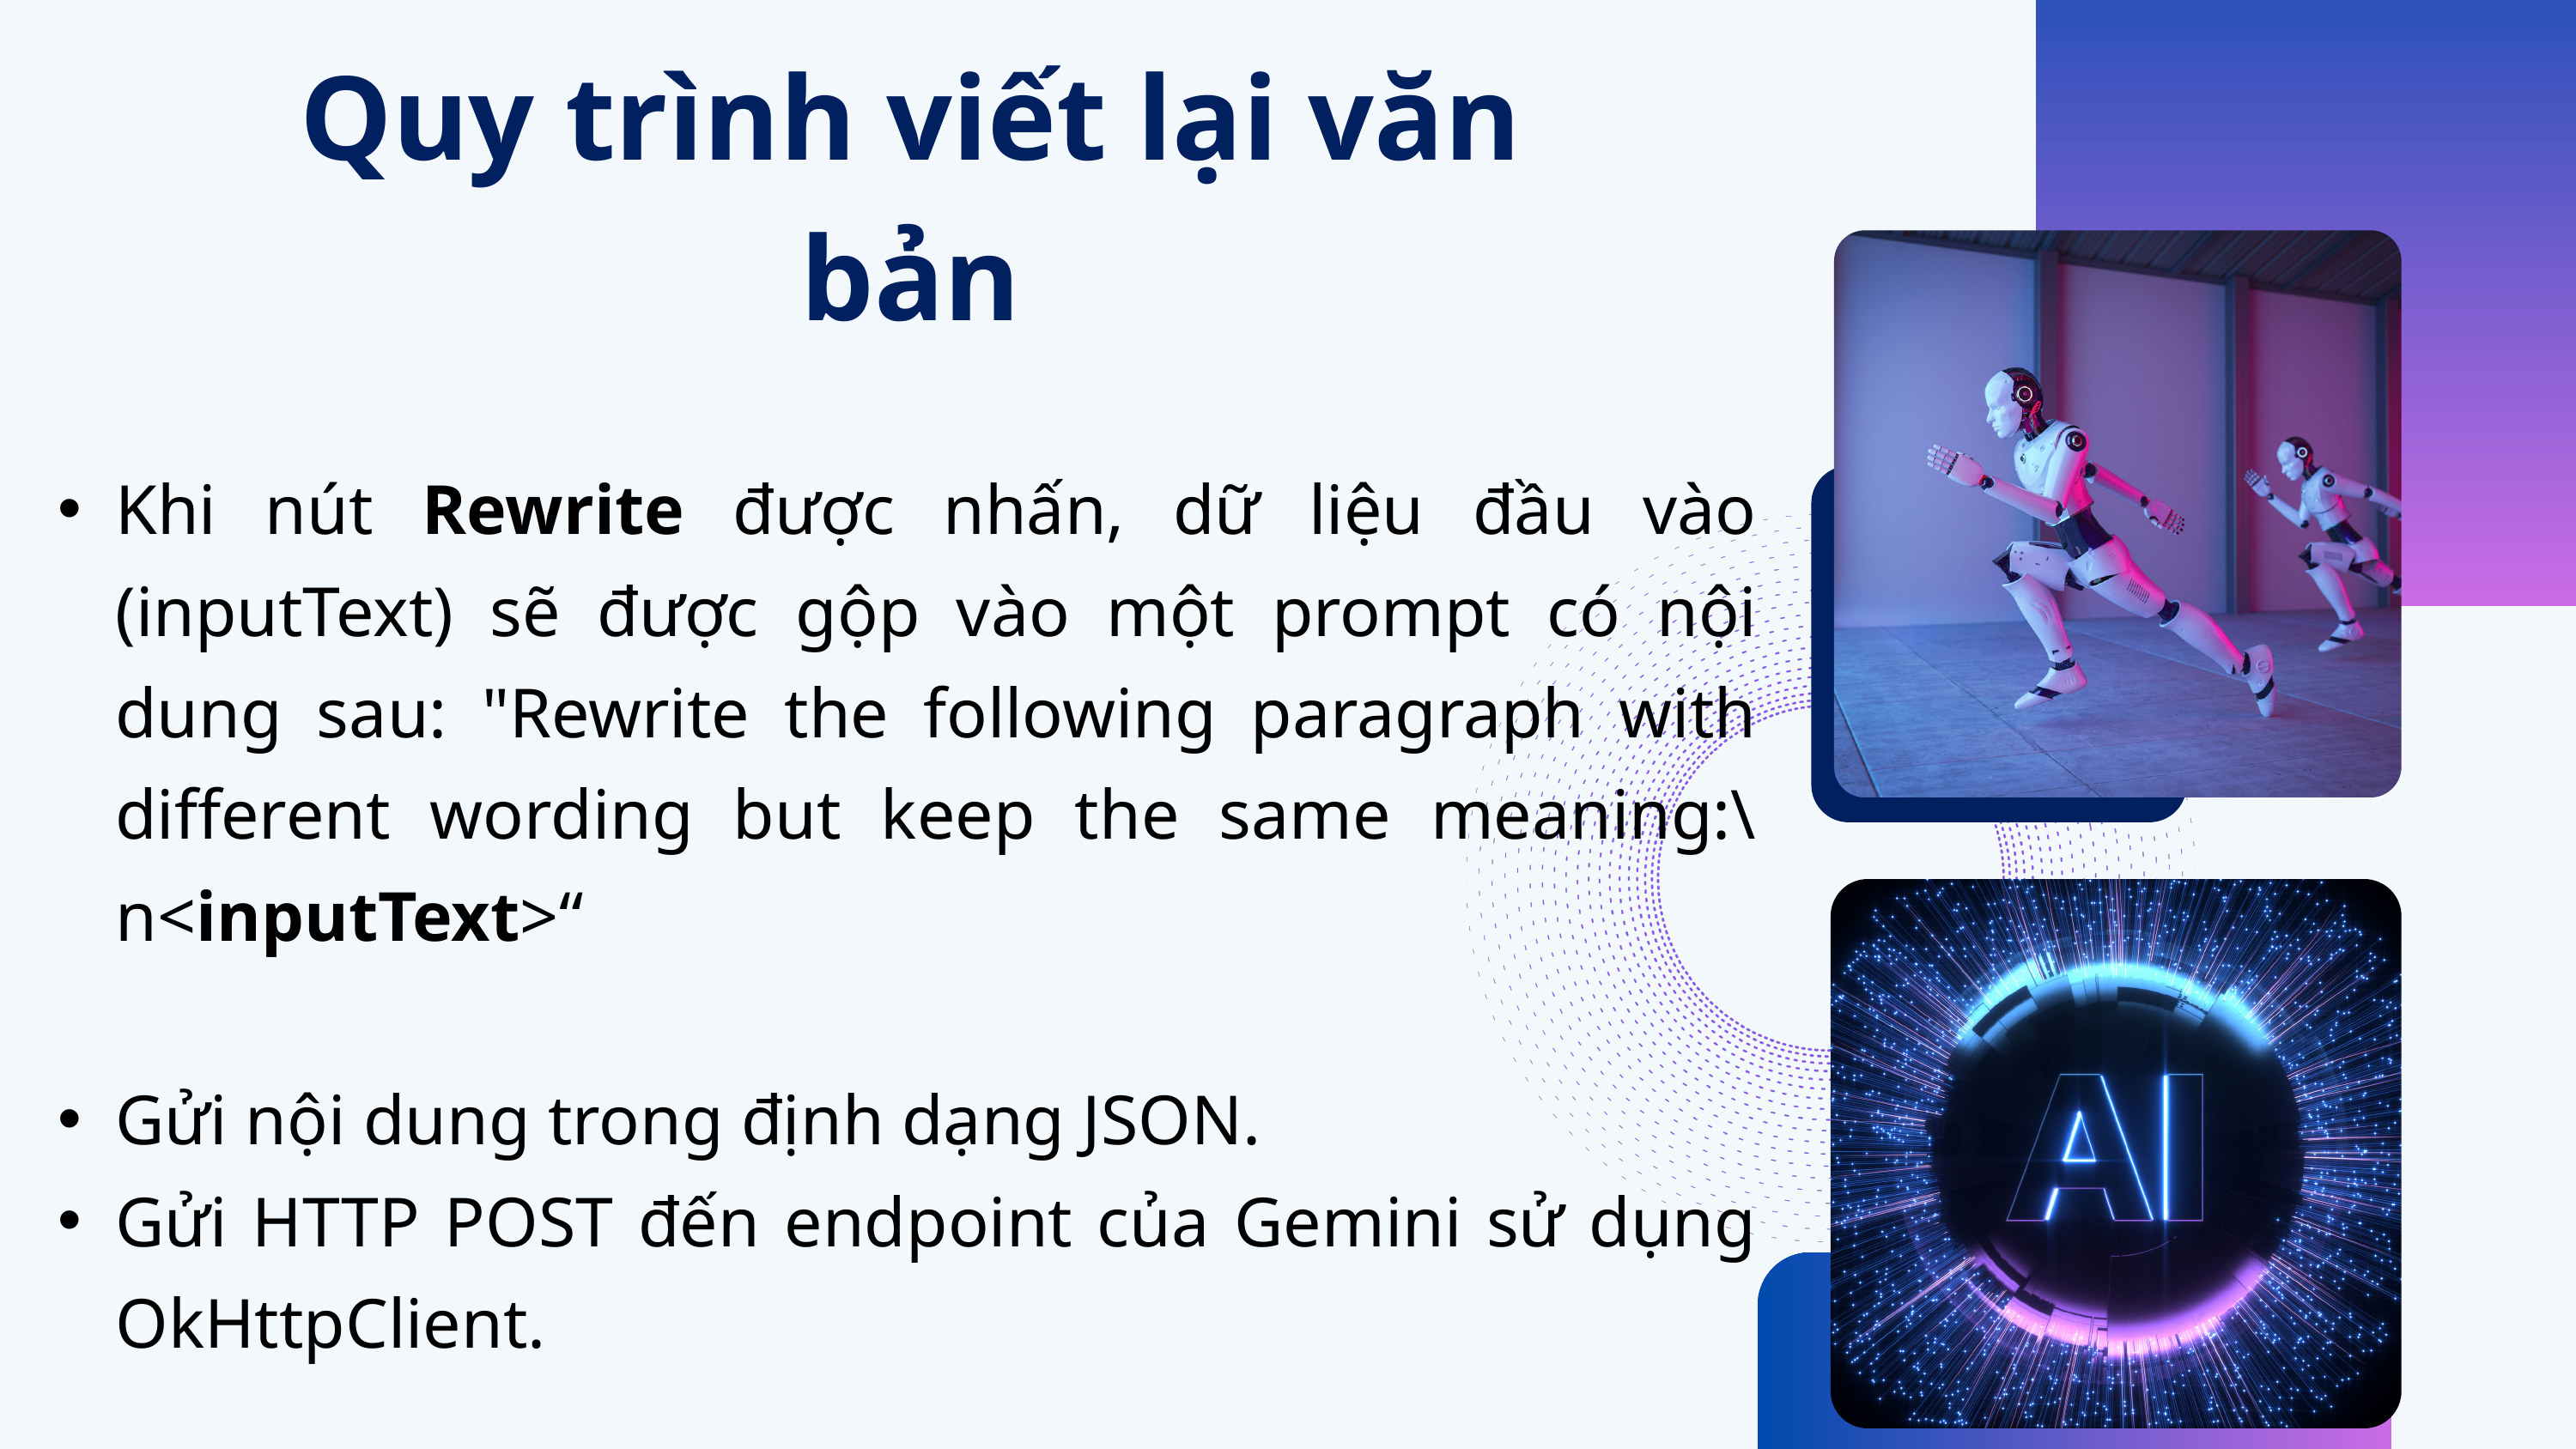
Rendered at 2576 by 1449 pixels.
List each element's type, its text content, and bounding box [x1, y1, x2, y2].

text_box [2035, 0, 2576, 607]
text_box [1830, 878, 2402, 1429]
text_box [1811, 465, 2187, 823]
text_box Quy trình viết lại văn bản [229, 16, 1592, 350]
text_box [1757, 1252, 2392, 1449]
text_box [1833, 230, 2402, 798]
text_box [1758, 513, 2196, 1242]
text_box Khi nút Rewrite được nhấn, dữ liệu đầu vào (inputText) sẽ được gộp vào một prompt có nội dung sau: "Rewrite the following paragraph with different wording but keep the same meaning:\n<inputText>“ Gửi nội dung trong định dạng JSON. Gửi HTTP POST đến endpoint của Gemini sử dụng OkHttpClient. [0, 446, 1758, 1362]
